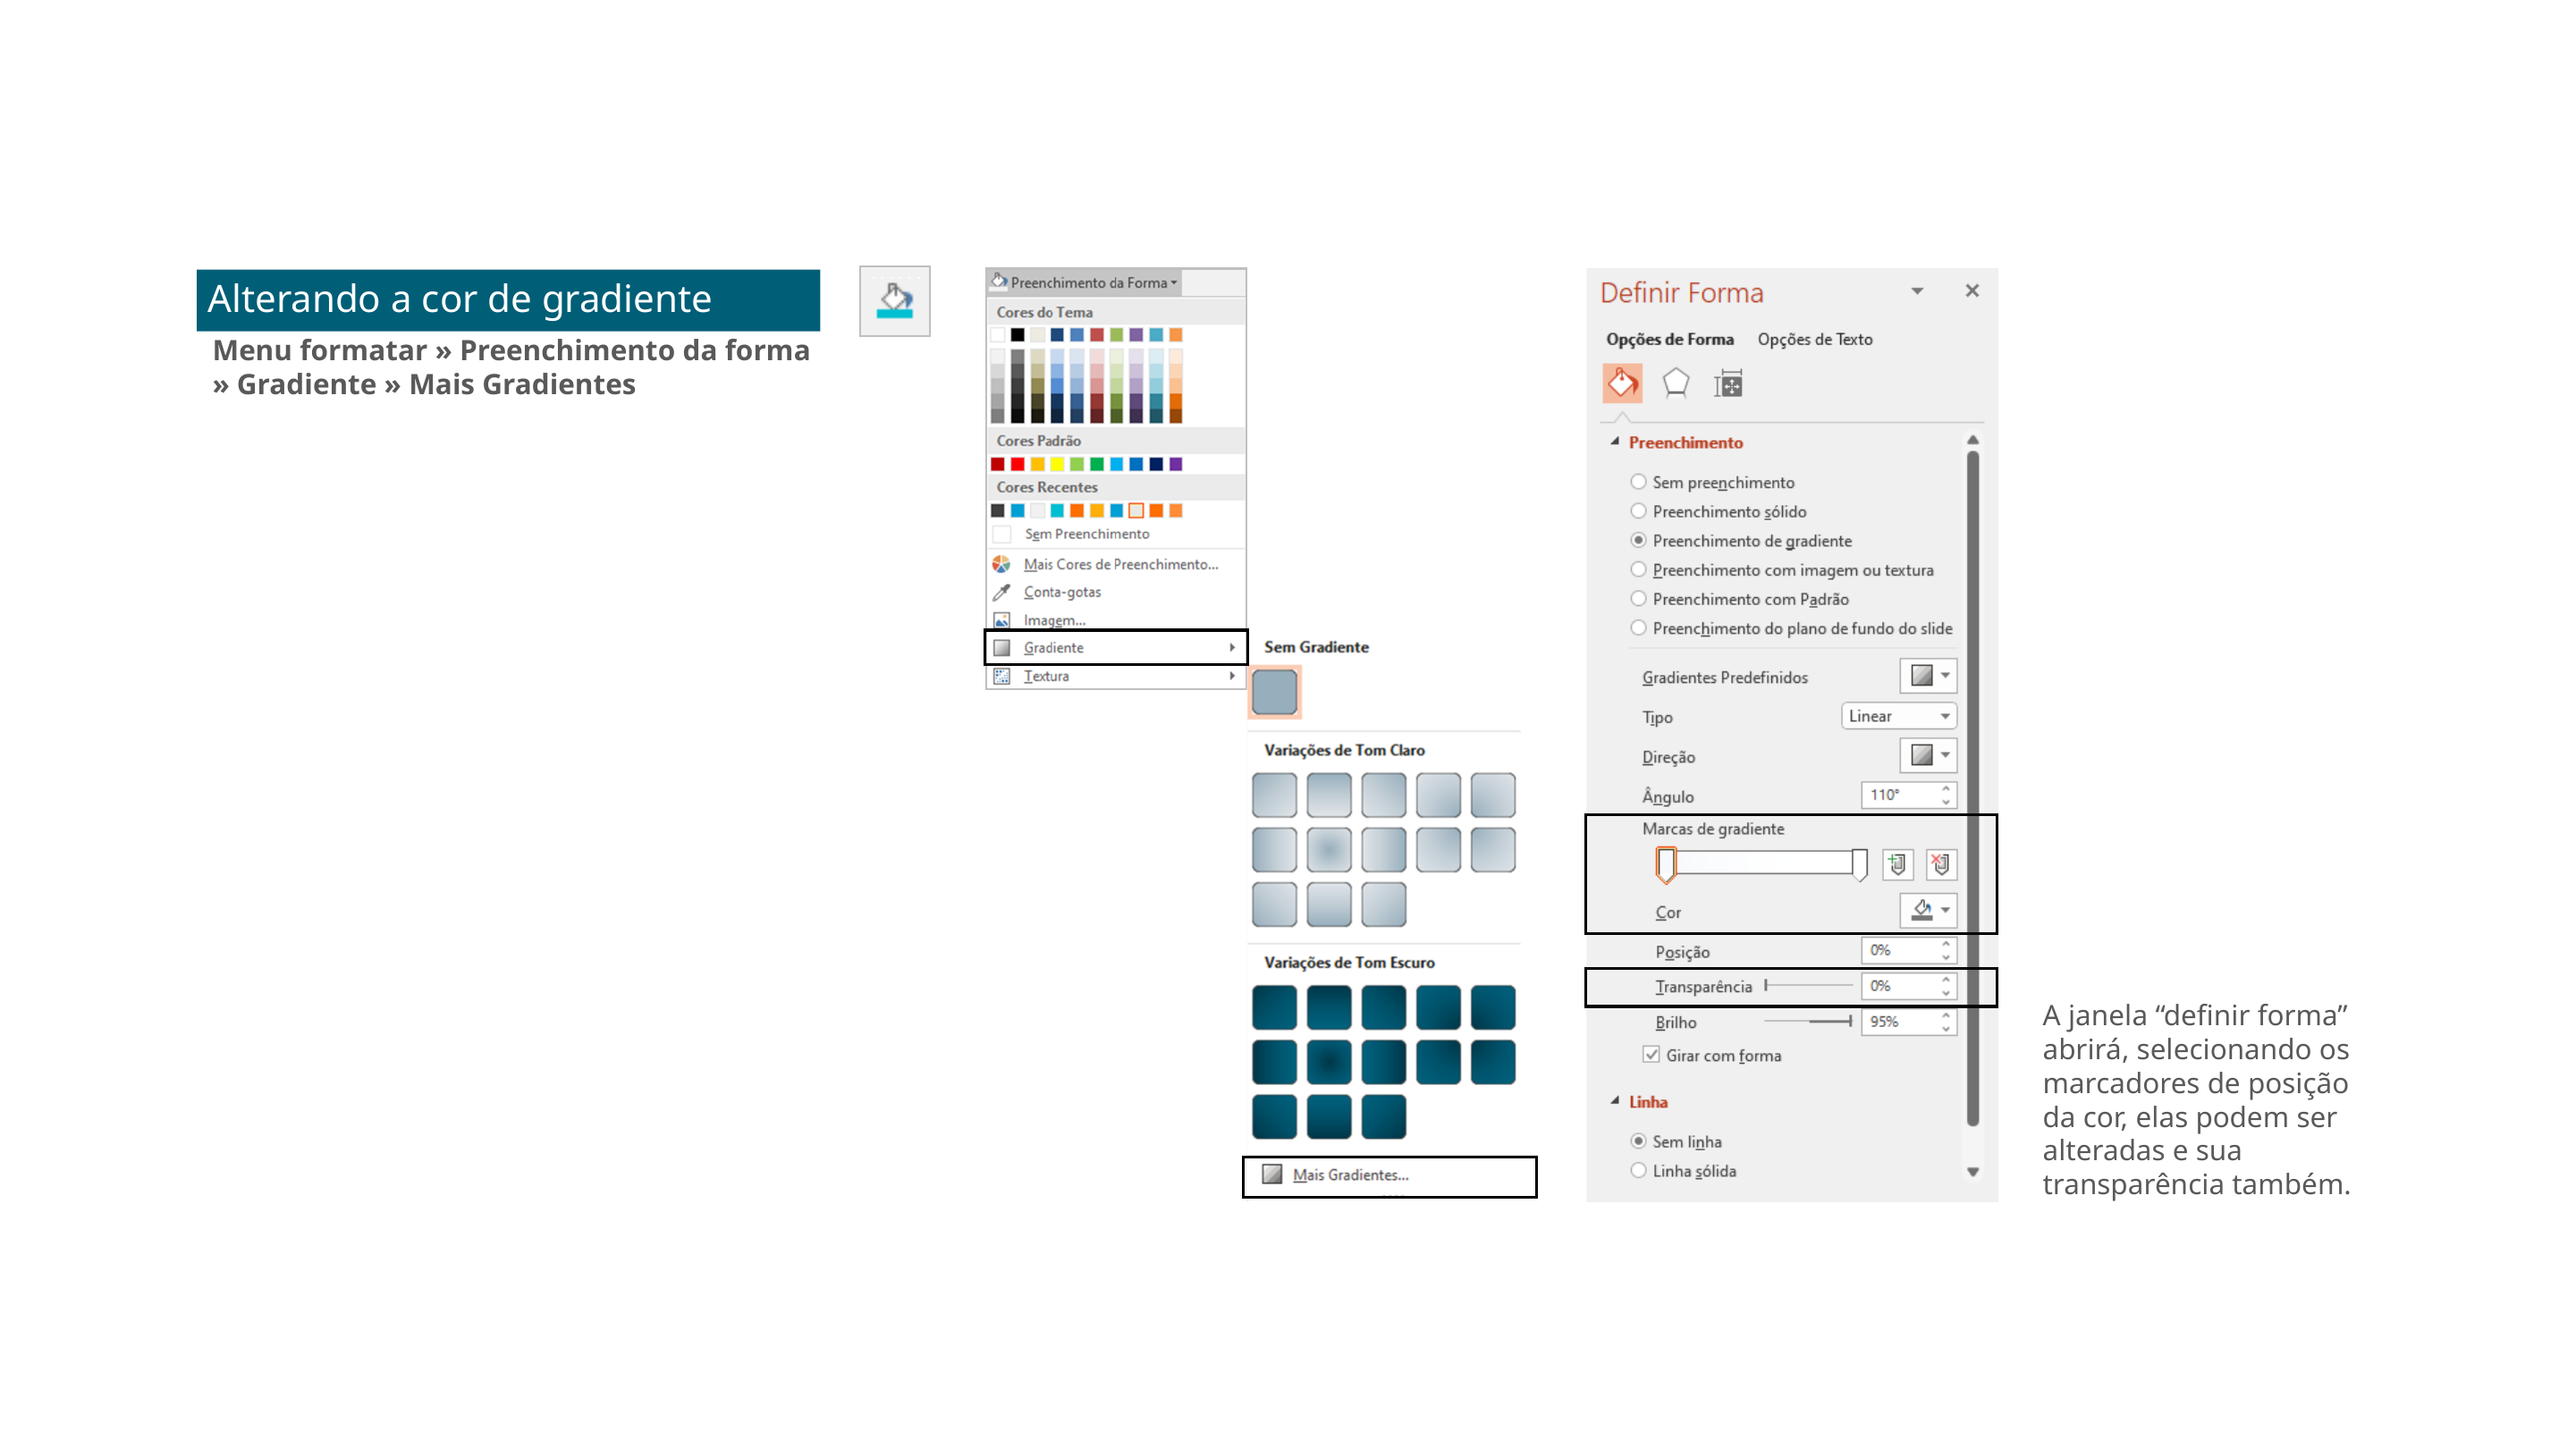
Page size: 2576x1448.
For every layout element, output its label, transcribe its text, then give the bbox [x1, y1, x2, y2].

text_box A janela “definir forma” abrirá, selecionando os marcadores de posição da cor, elas podem ser alteradas e sua transparência também. [2029, 991, 2370, 1208]
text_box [860, 265, 931, 337]
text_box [984, 269, 1539, 1201]
text_box [727, 269, 821, 325]
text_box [1585, 267, 1999, 1202]
text_box Menu formatar » Preenchimento da forma » Gradiente » Mais Gradientes [198, 325, 838, 407]
text_box Alterando a cor de gradiente [195, 267, 727, 327]
